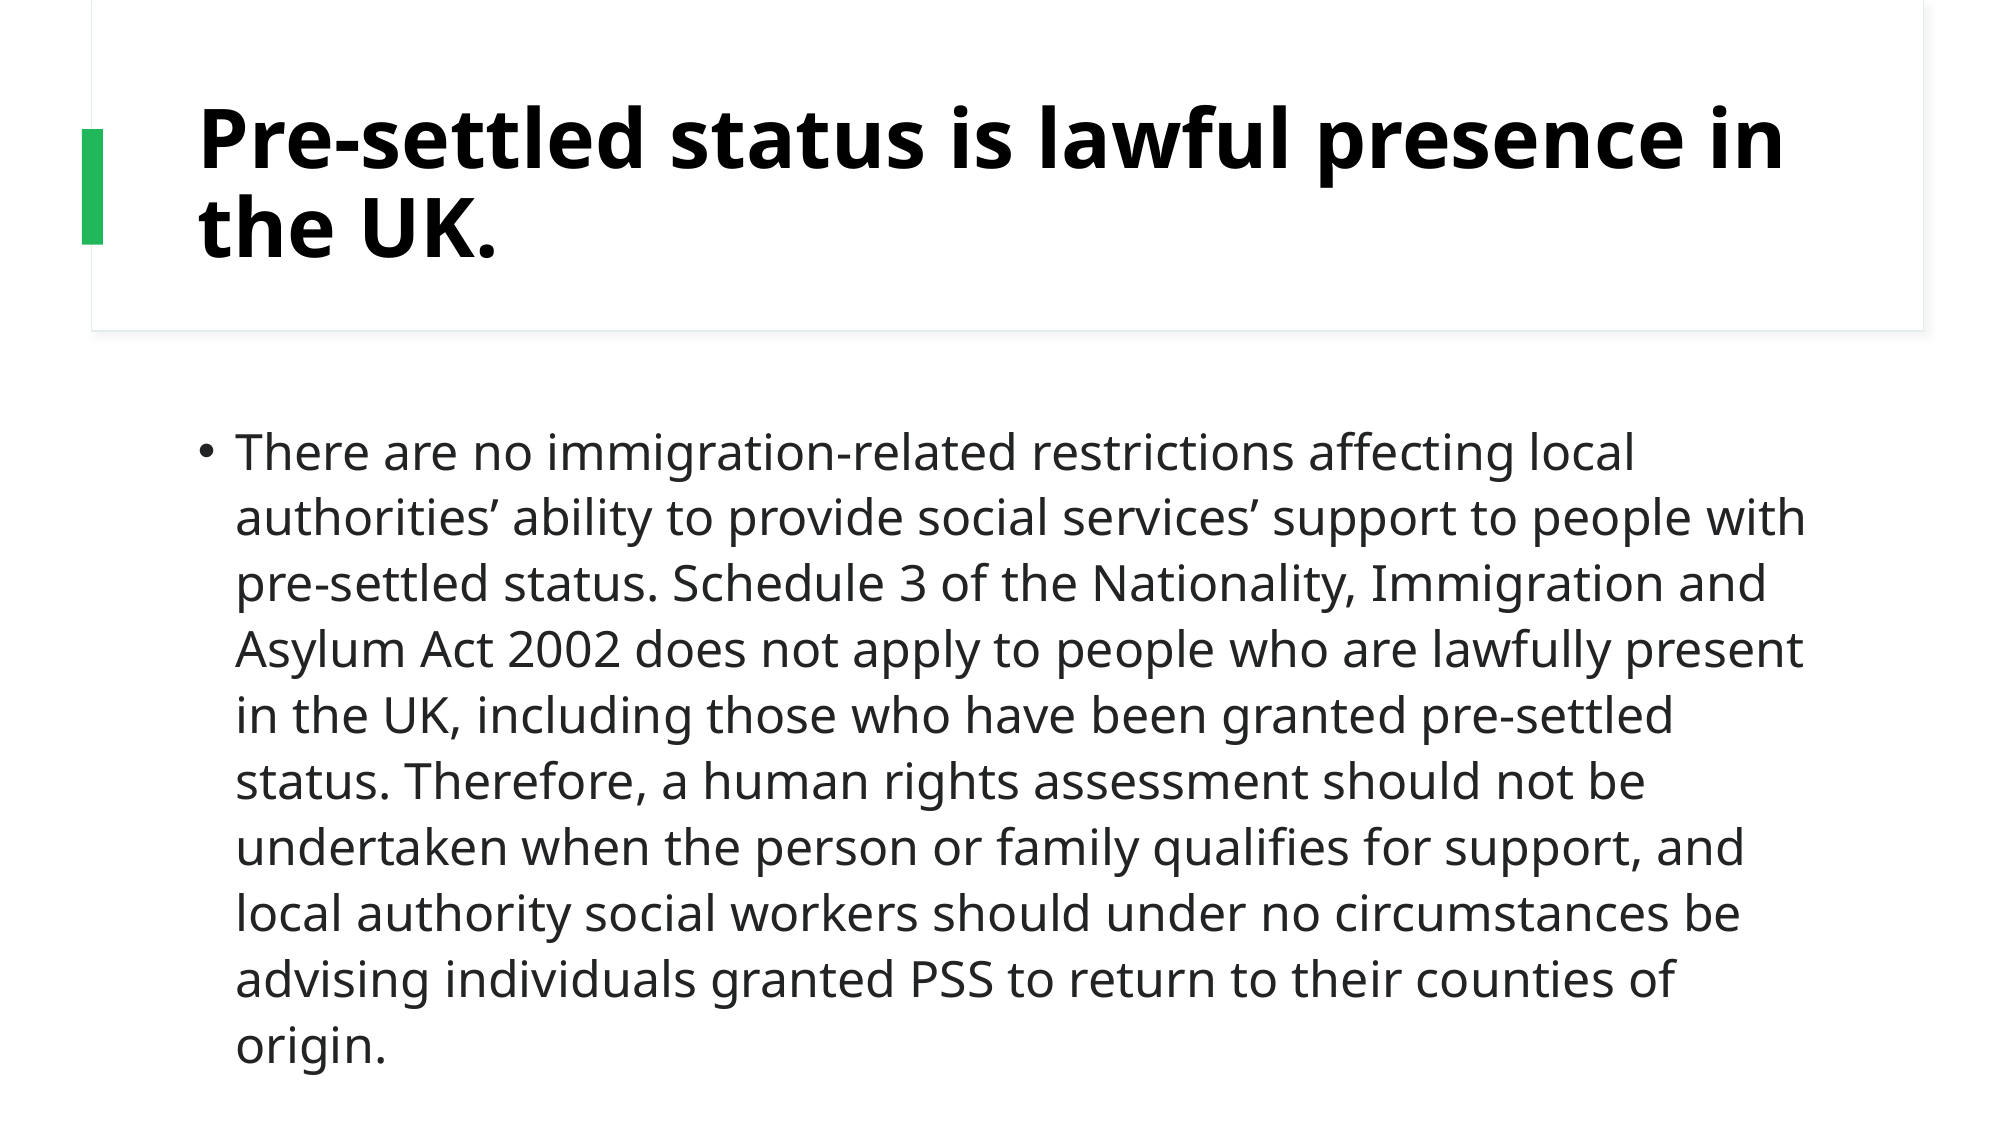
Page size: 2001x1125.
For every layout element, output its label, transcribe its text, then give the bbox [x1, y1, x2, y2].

list There are no immigration-related restrictions affecting local authorities’ ability to provide social services’ support to people with pre-settled status. Schedule 3 of the Nationality, Immigration and Asylum Act 2002 does not apply to people who are lawfully present in the UK, including those who have been granted pre-settled status. Therefore, a human rights assessment should not be undertaken when the person or family qualifies for support, and local authority social workers should under no circumstances be advising individuals granted PSS to return to their counties of origin. [183, 406, 1851, 1013]
title Pre-settled status is lawful presence in the UK. [183, 90, 1851, 284]
